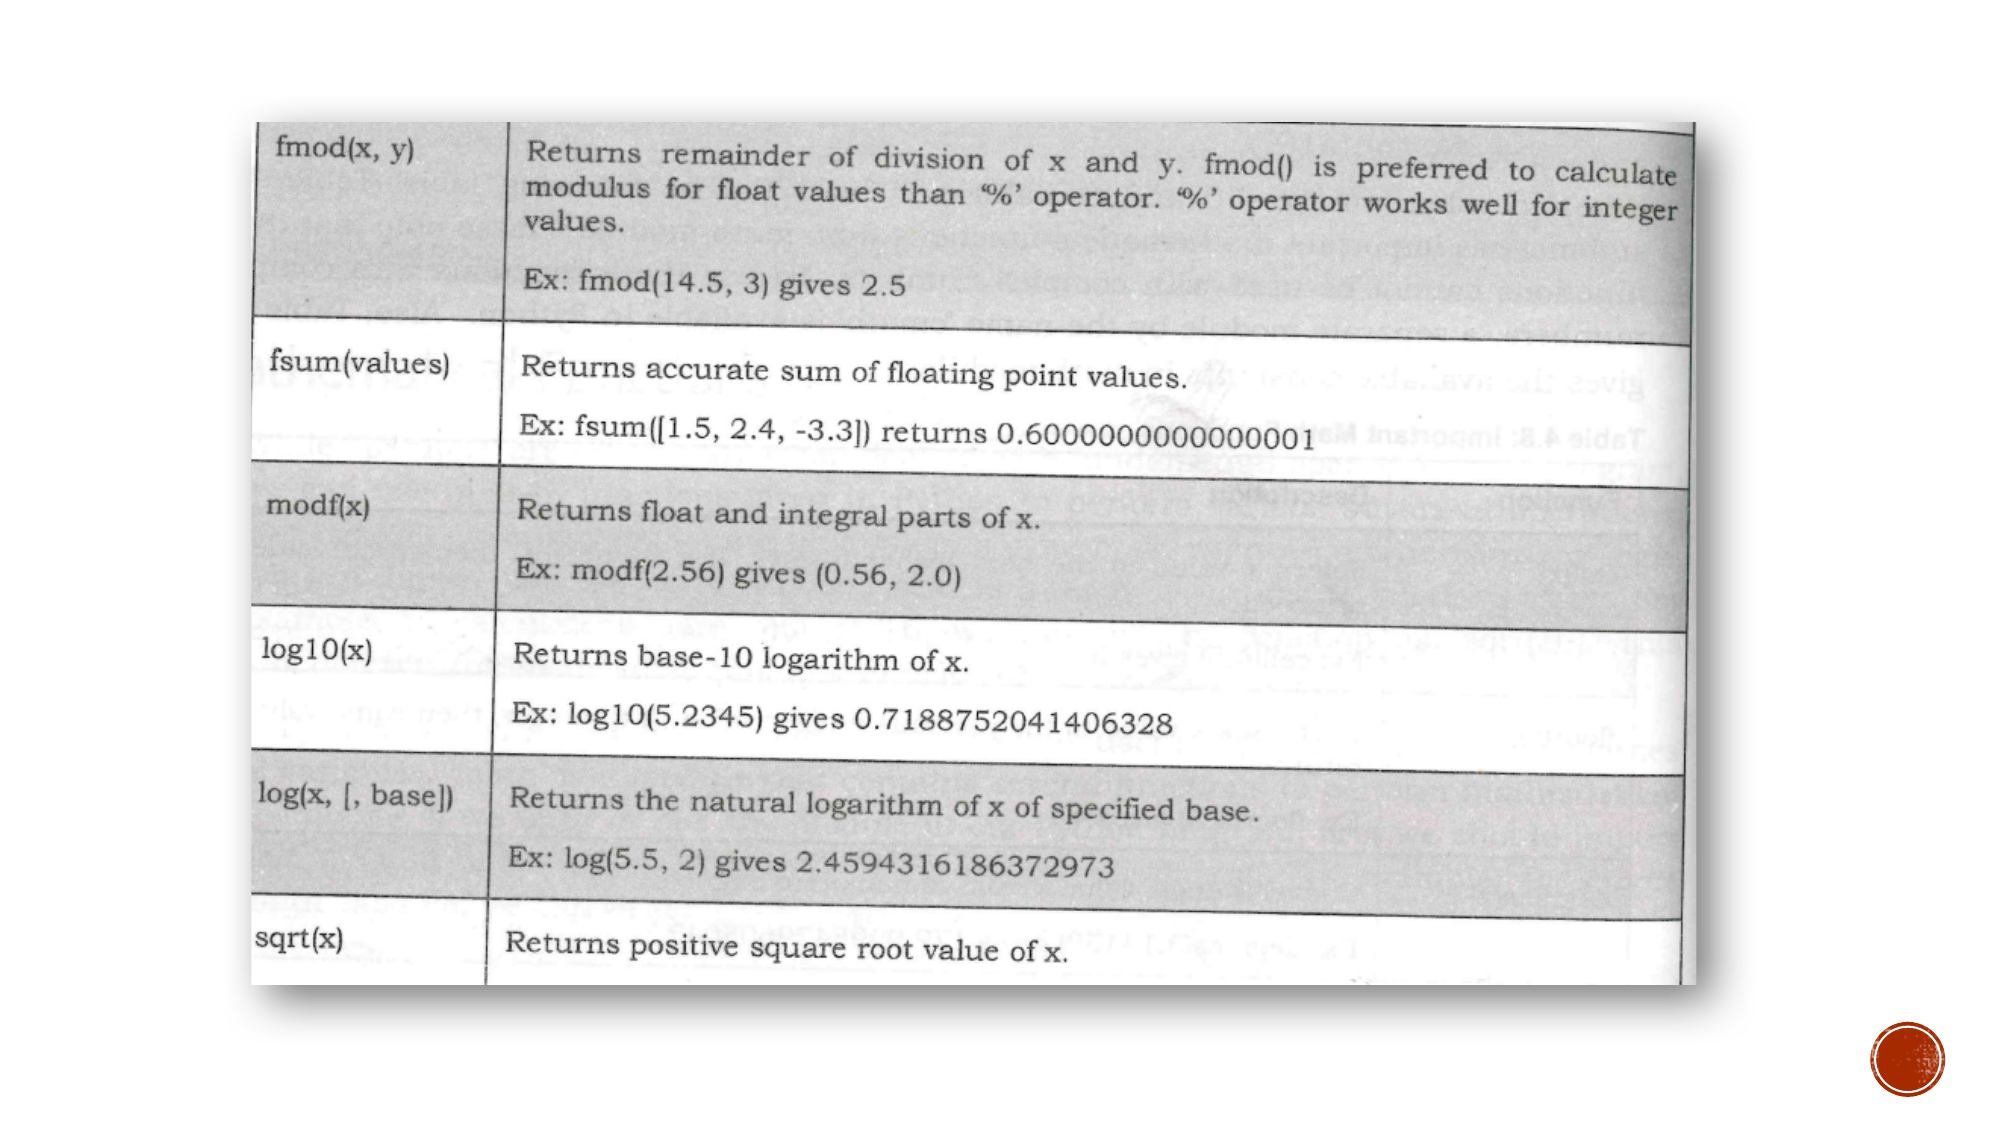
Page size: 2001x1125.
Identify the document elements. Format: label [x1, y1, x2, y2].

picture [251, 122, 1697, 985]
